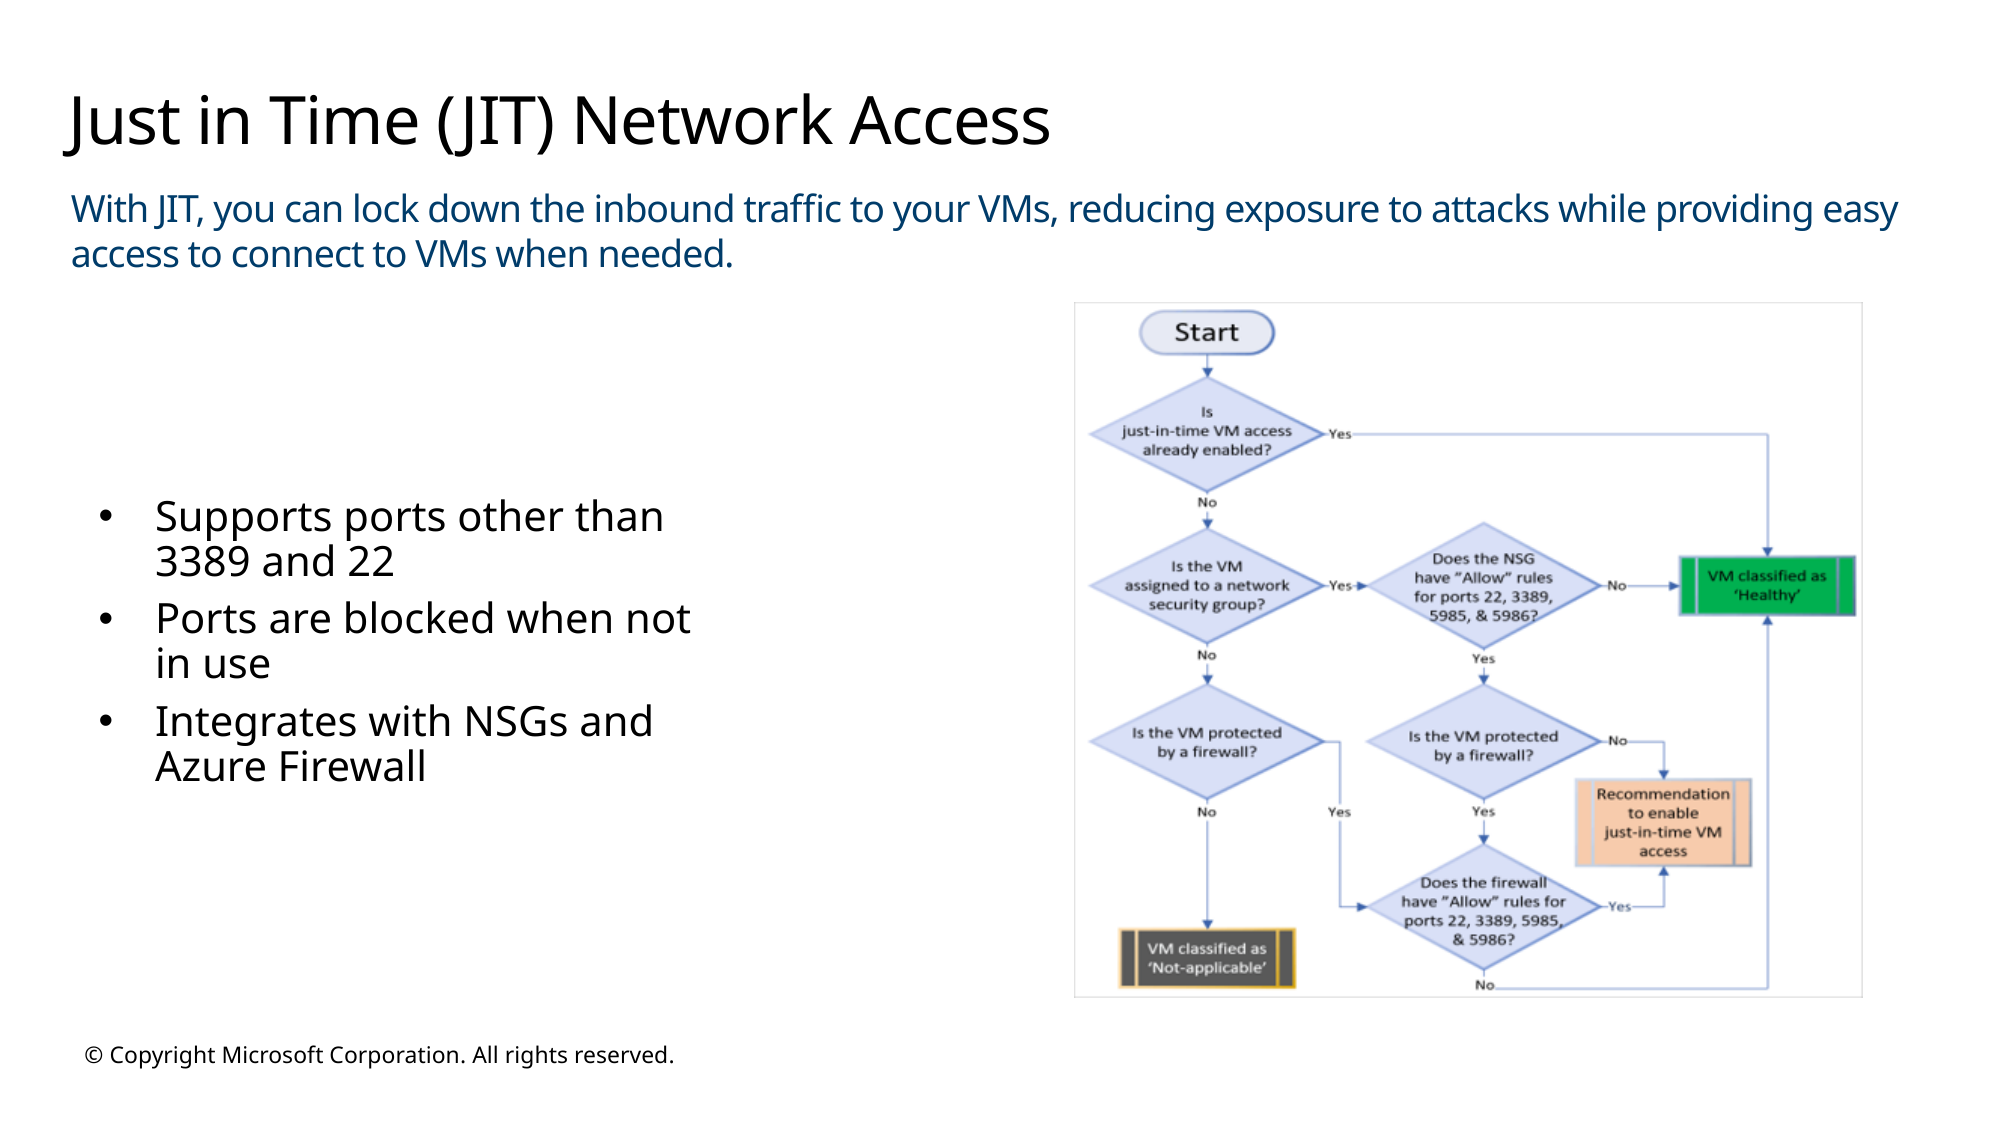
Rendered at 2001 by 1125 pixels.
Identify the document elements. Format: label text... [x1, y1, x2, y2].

title Just in Time (JIT) Network Access [68, 72, 1930, 178]
text_box Supports ports other than 3389 and 22 Ports are blocked when not in use Integrates with NSGs and Azure Firewall [68, 408, 745, 815]
picture [1073, 302, 1863, 999]
list With JIT, you can lock down the inbound traffic to your VMs, reducing exposure to attacks while providing easy access to connect to VMs when needed. [70, 177, 1932, 284]
